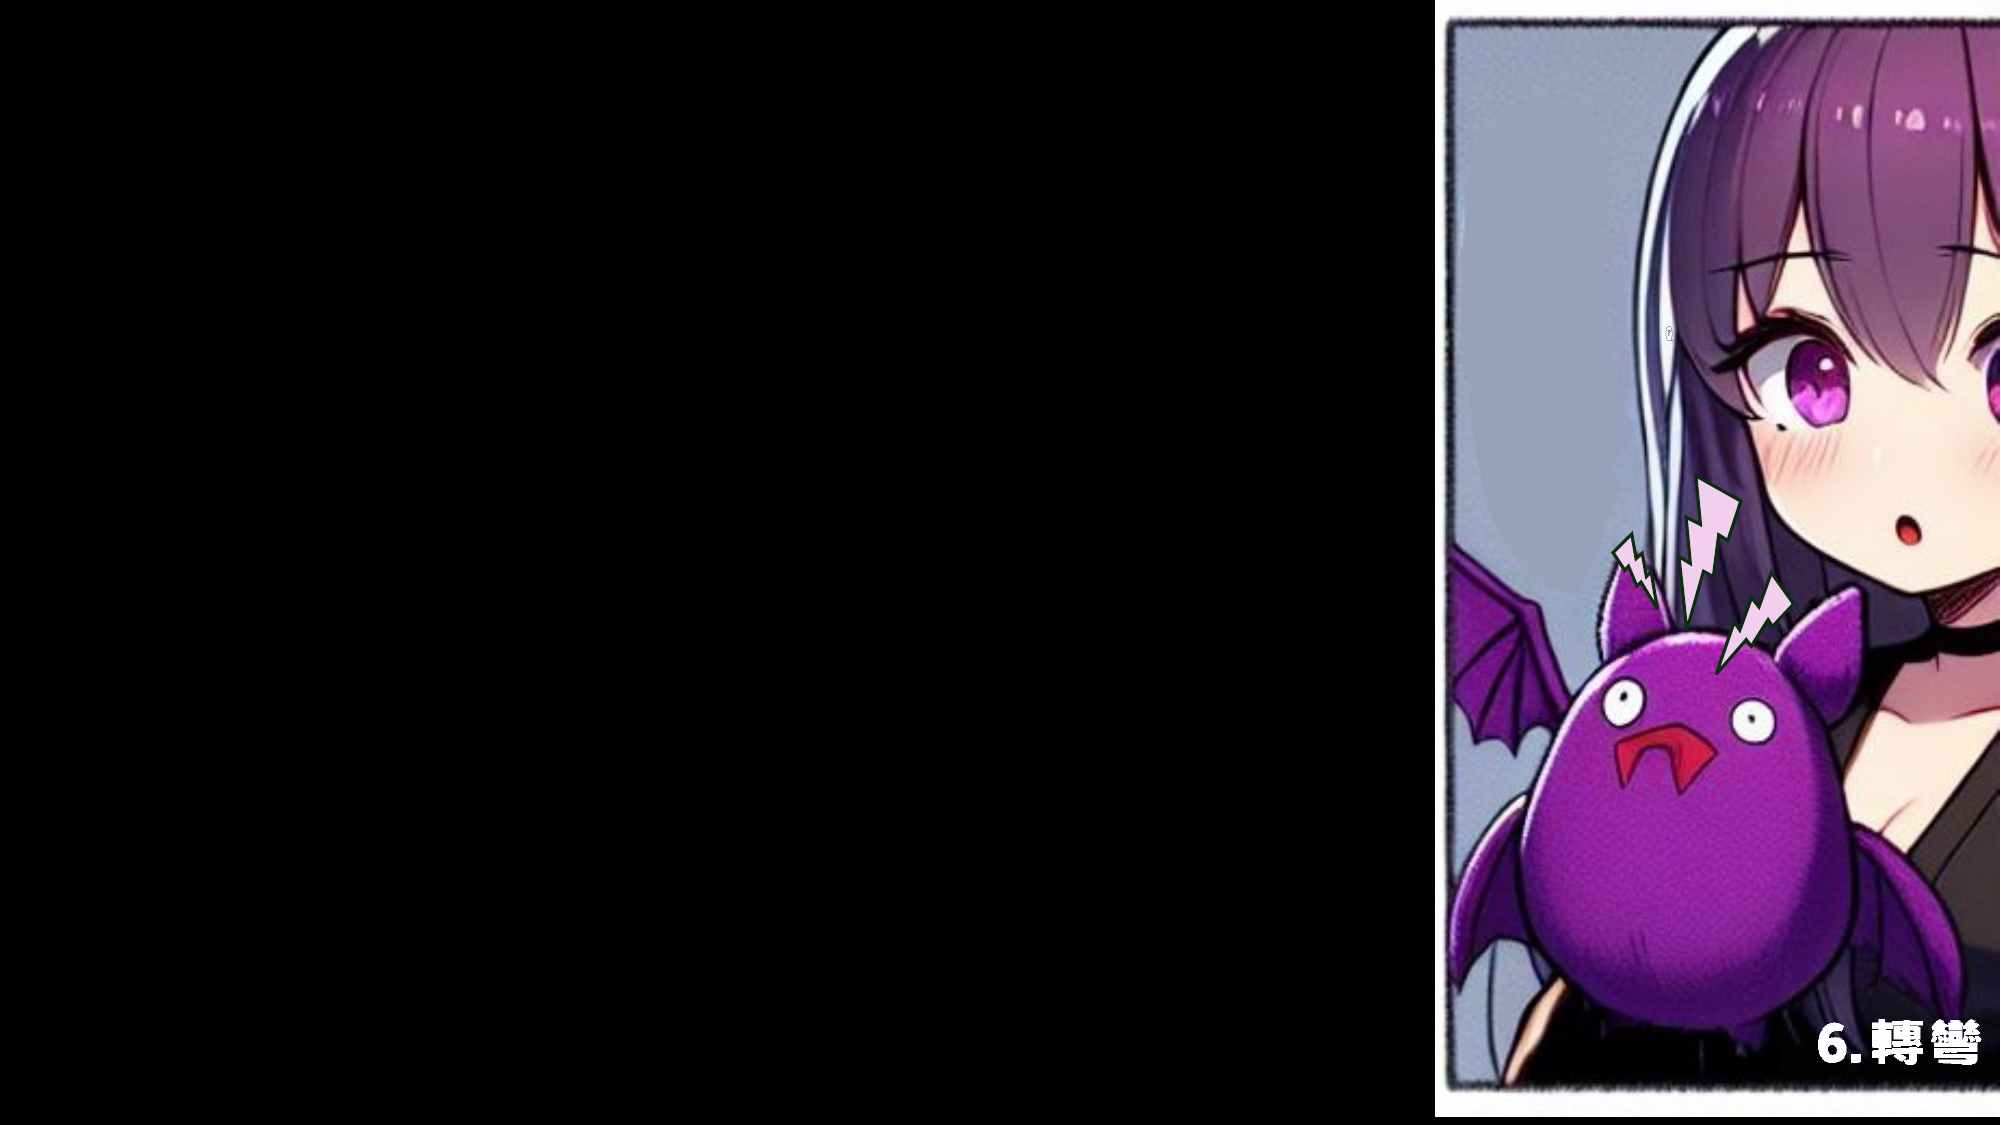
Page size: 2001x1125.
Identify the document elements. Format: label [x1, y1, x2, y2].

picture [1434, 0, 2000, 1125]
